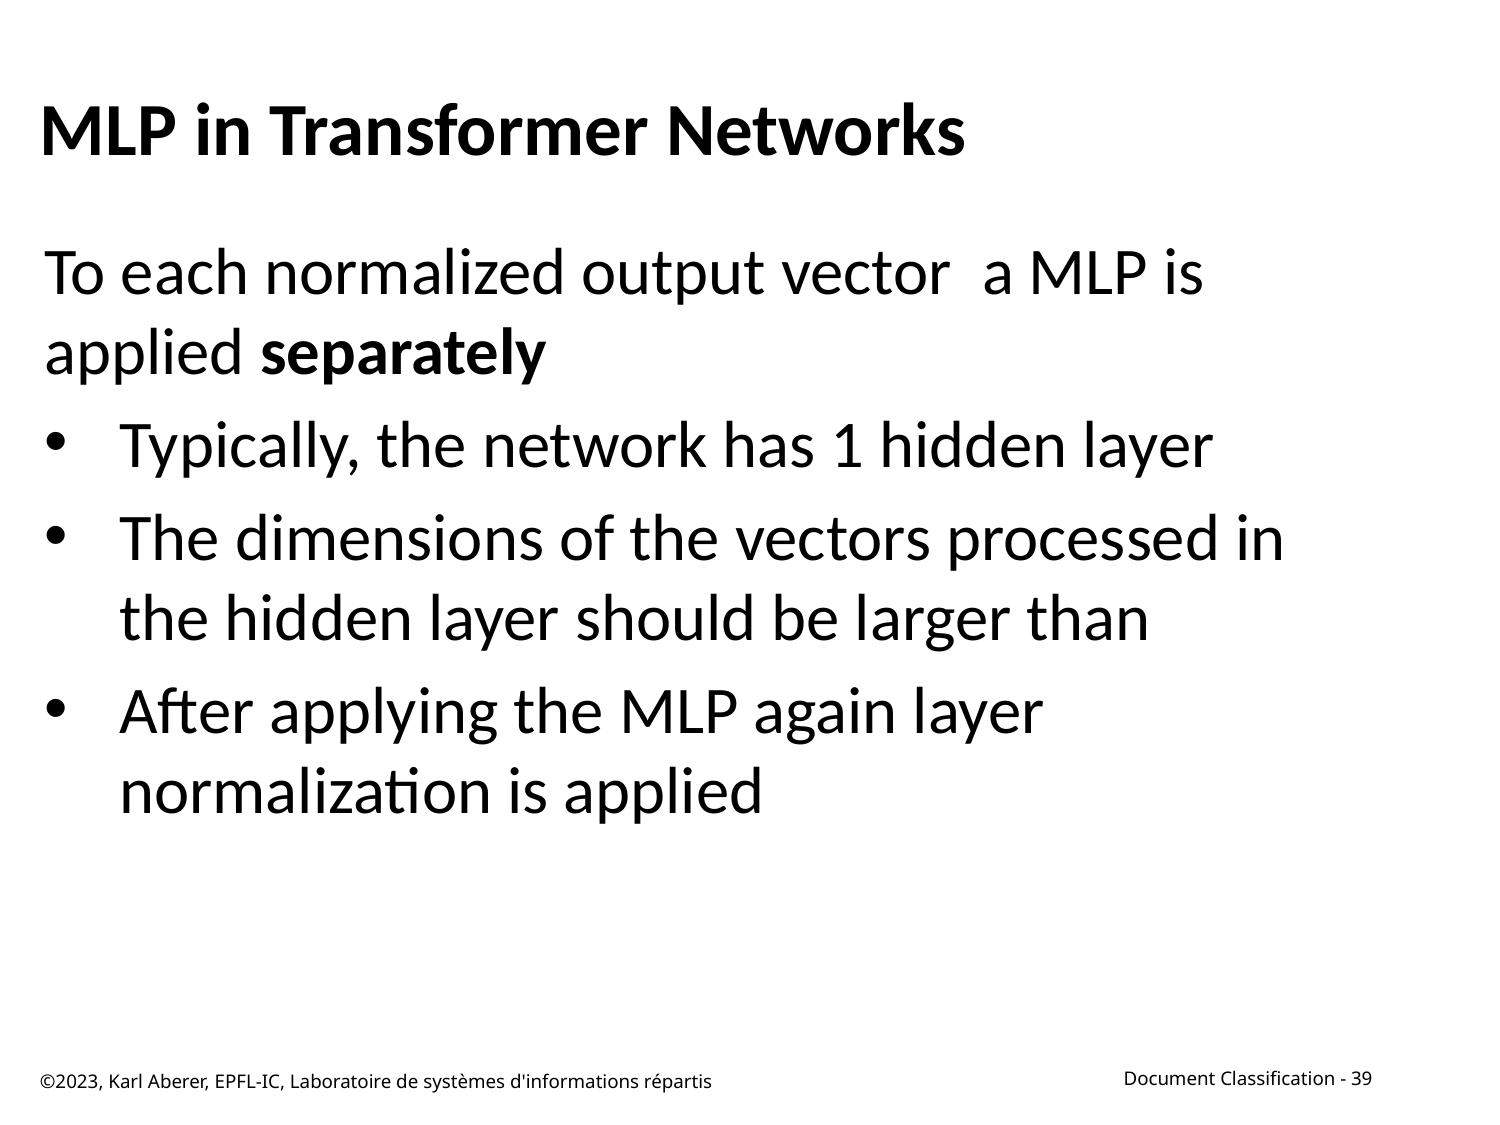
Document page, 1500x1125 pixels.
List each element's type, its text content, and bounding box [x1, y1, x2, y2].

footer ©2023, Karl Aberer, EPFL-IC, Laboratoire de systèmes d'informations répartis [24, 1062, 988, 1101]
title MLP in Transformer Networks [24, 49, 1388, 201]
